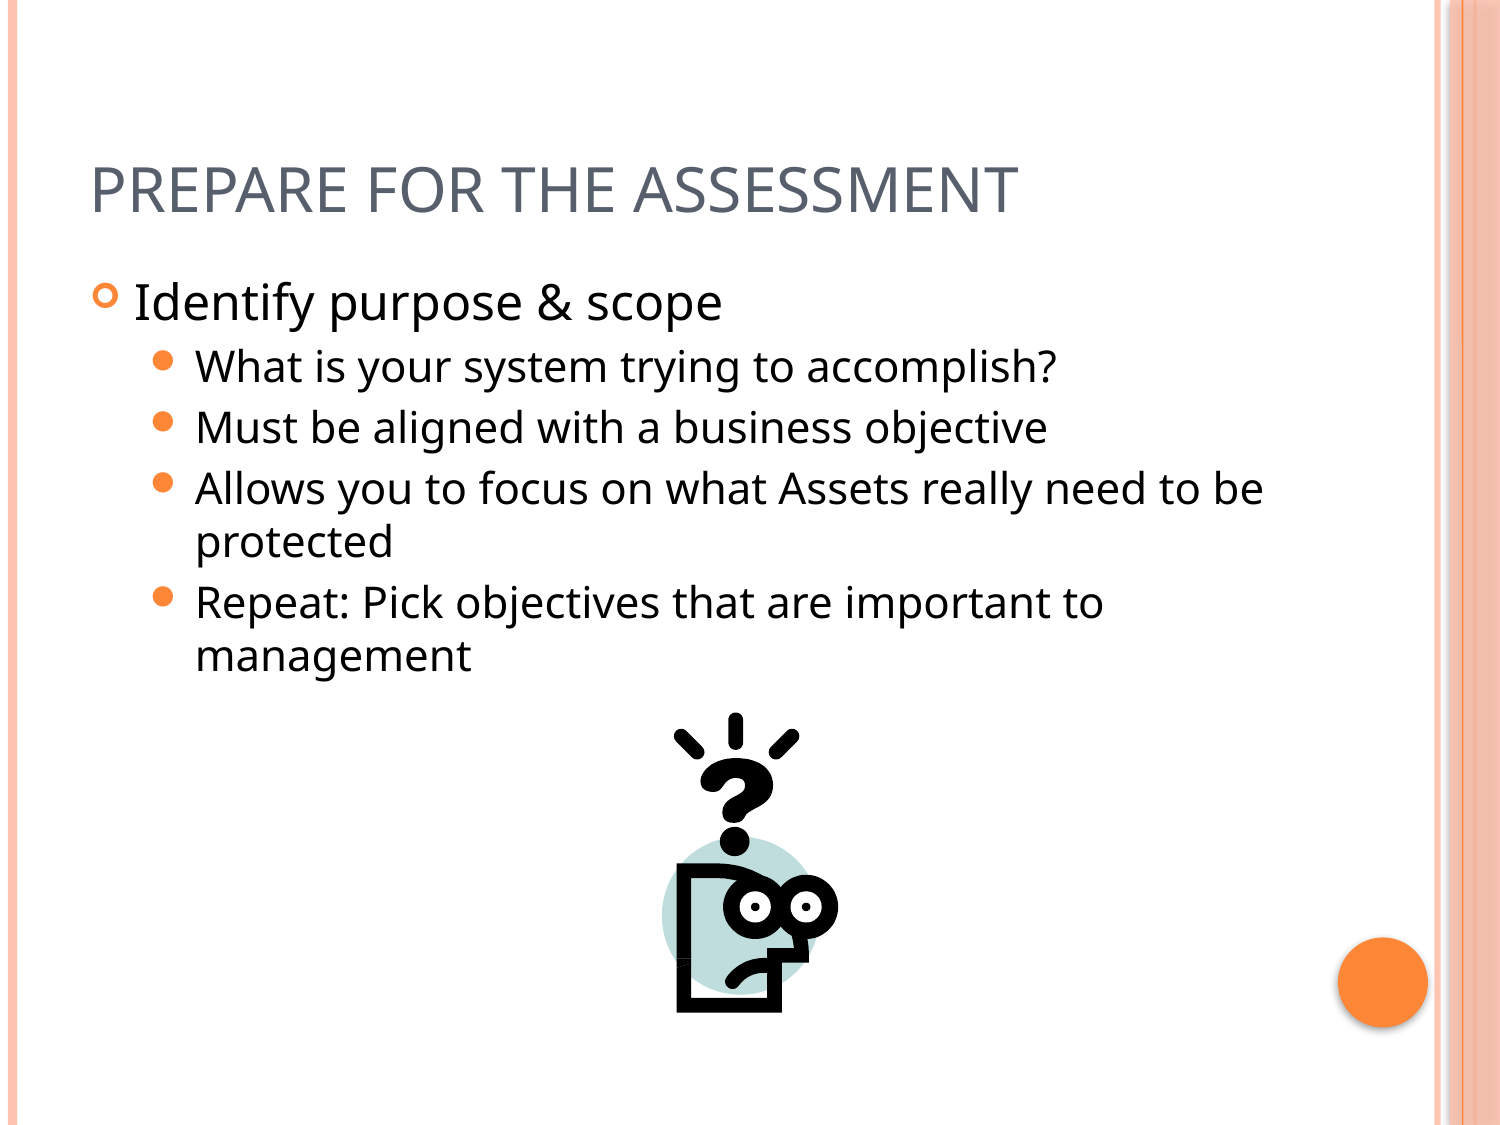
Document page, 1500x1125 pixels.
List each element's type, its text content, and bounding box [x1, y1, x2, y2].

title Prepare for the assessment [75, 45, 1300, 233]
picture [661, 711, 839, 1013]
list Identify purpose & scope What is your system trying to accomplish? Must be aligned with a business objective Allows you to focus on what Assets really need to be protected Repeat: Pick objectives that are important to management [75, 262, 1300, 1062]
